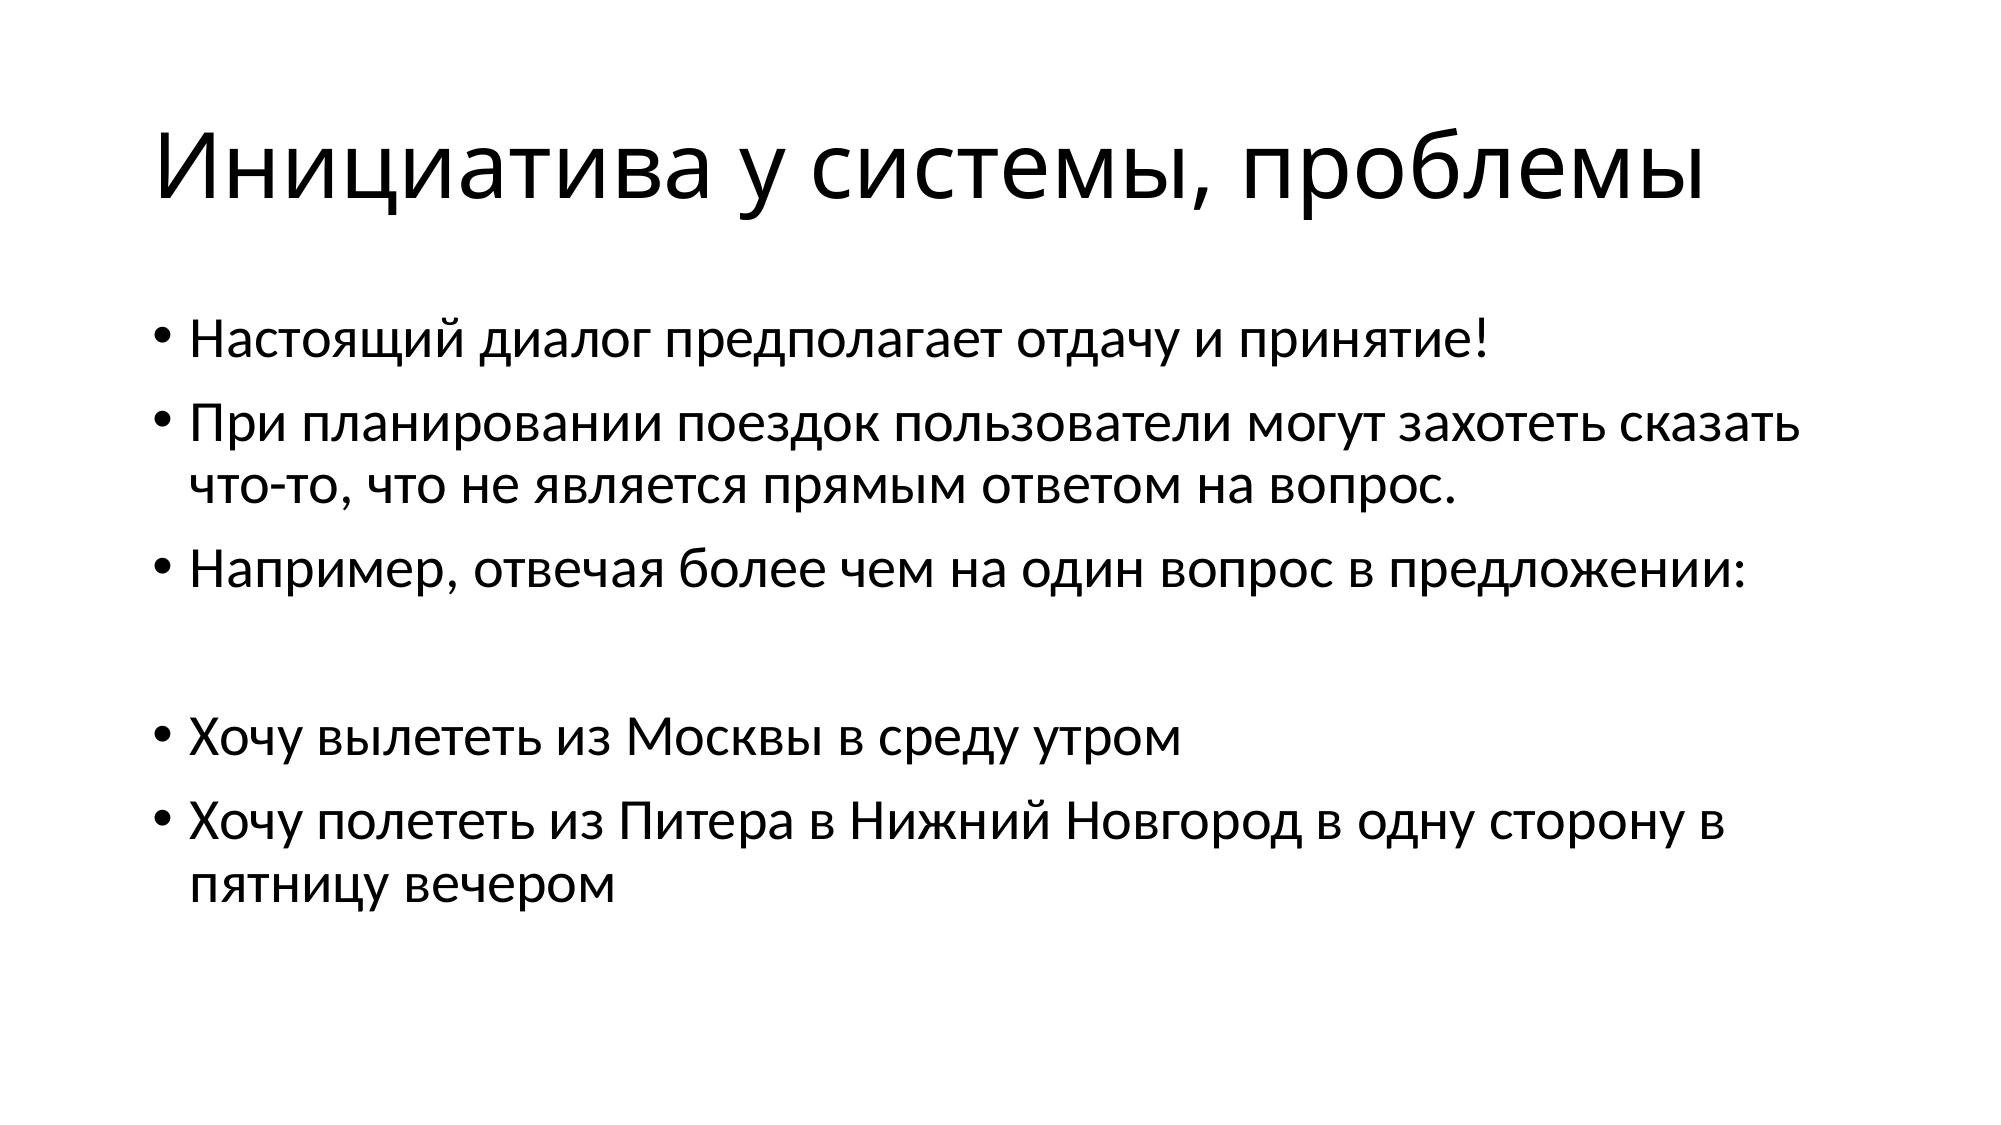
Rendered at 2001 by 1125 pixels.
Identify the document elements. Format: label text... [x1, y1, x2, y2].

list Настоящий диалог предполагает отдачу и принятие! При планировании поездок пользователи могут захотеть сказать что-то, что не является прямым ответом на вопрос. Например, отвечая более чем на один вопрос в предложении: Хочу вылететь из Москвы в среду утром Хочу полететь из Питера в Нижний Новгород в одну сторону в пятницу вечером [137, 299, 1863, 1014]
title Инициатива у системы, проблемы [137, 59, 1863, 278]
